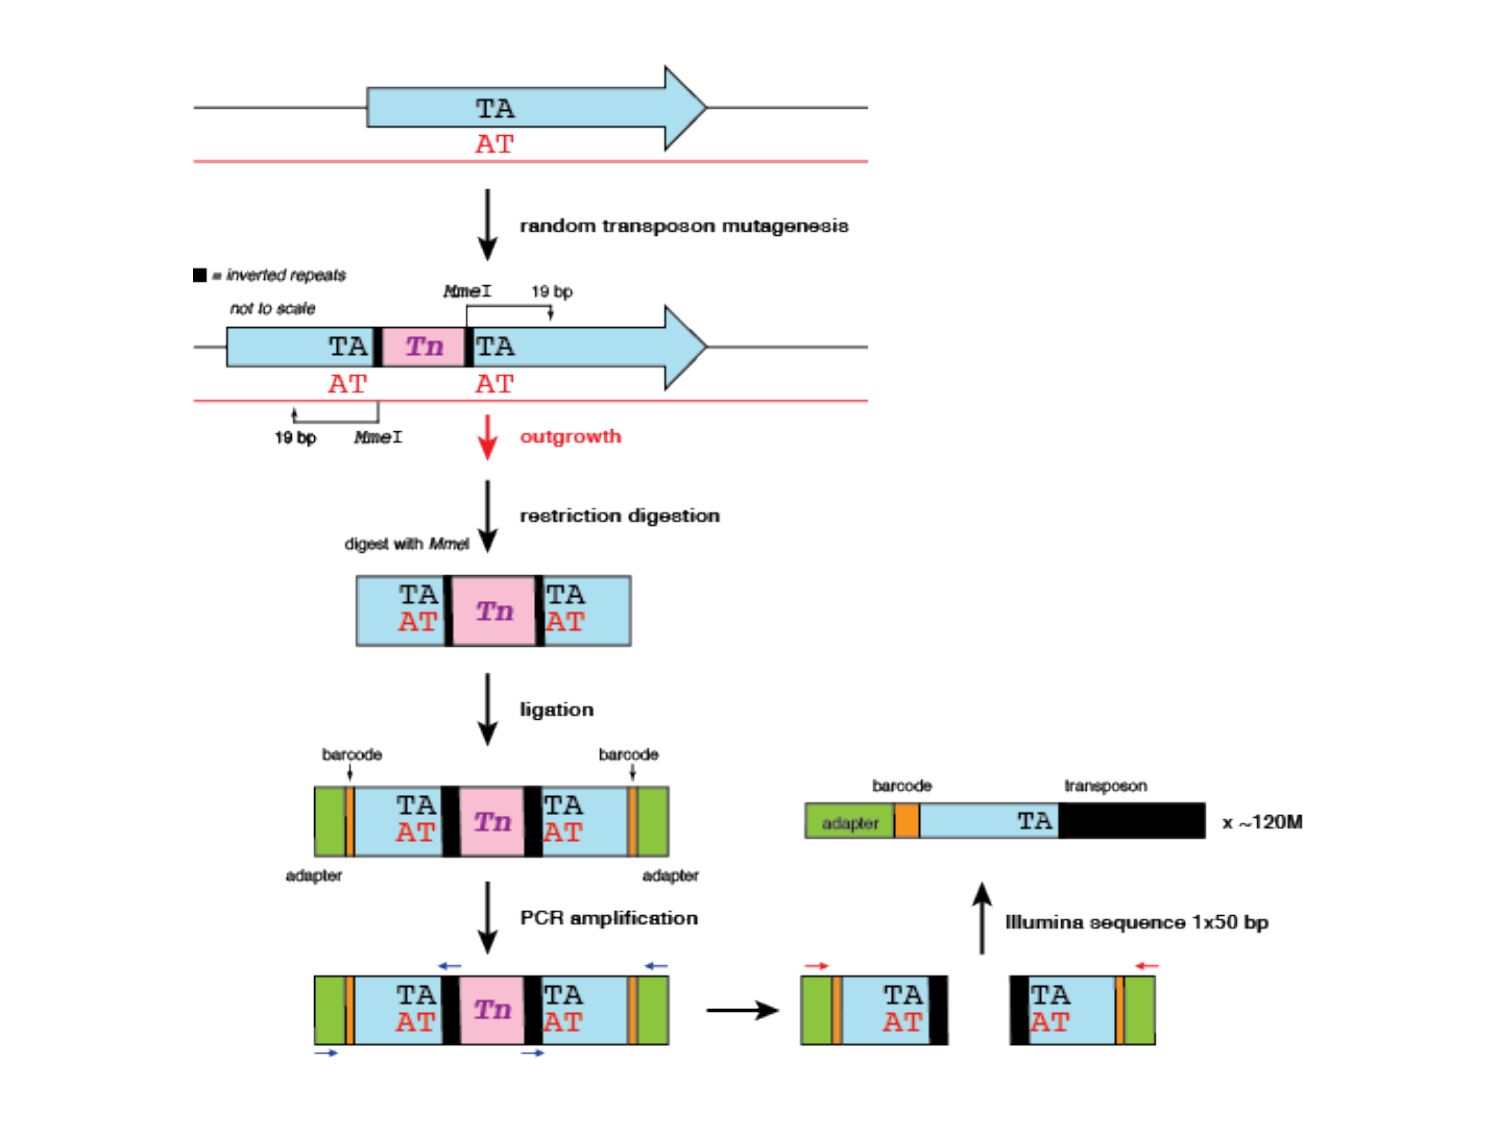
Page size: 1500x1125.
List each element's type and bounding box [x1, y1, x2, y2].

picture [193, 64, 1305, 1061]
